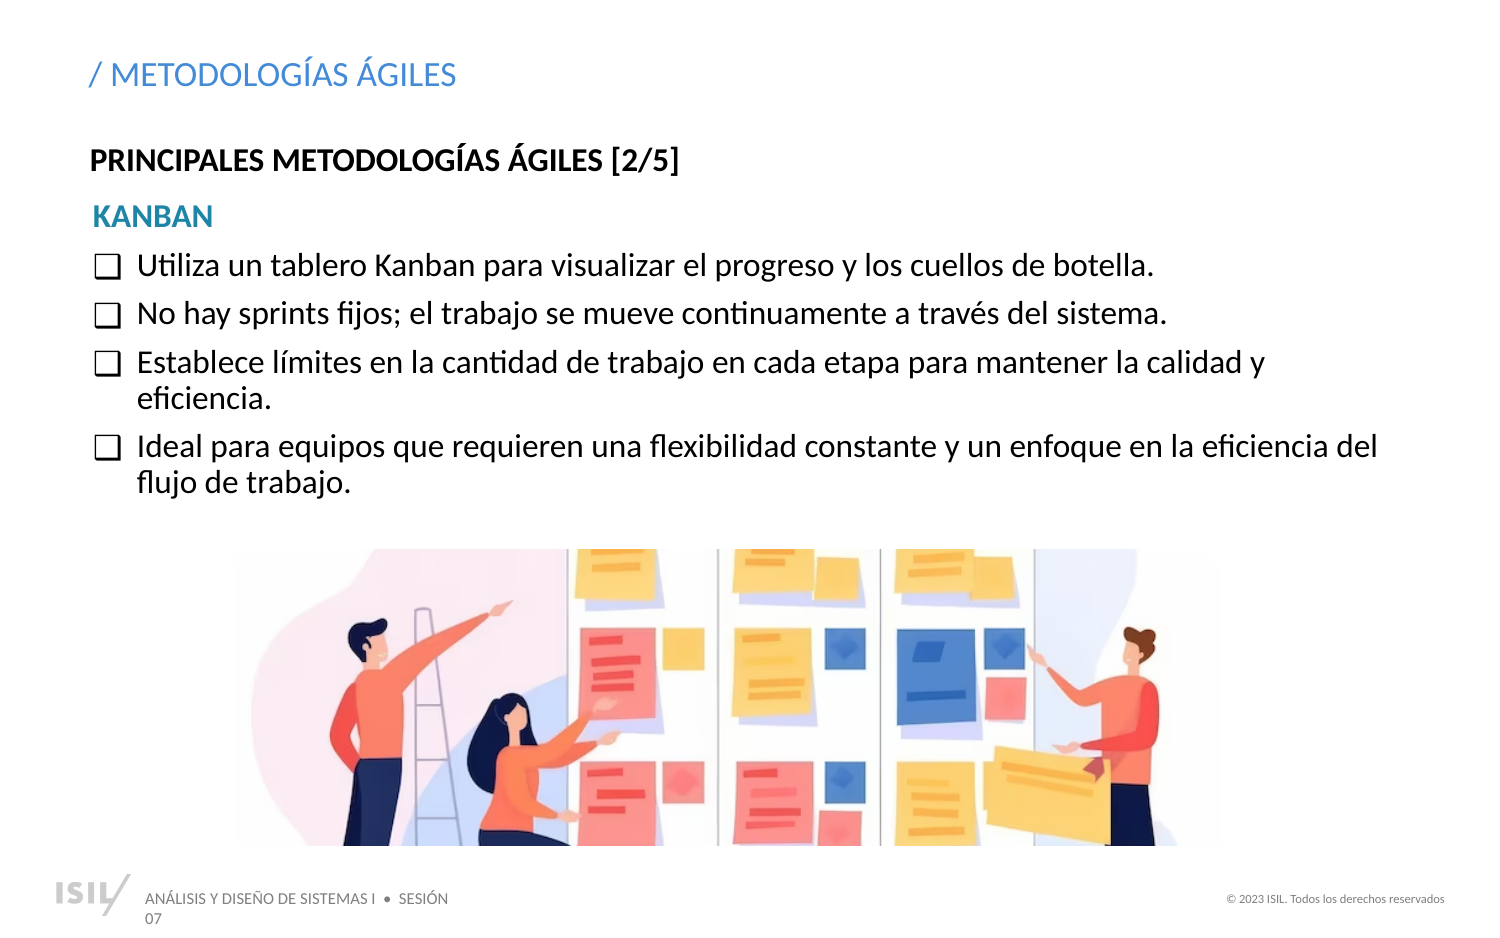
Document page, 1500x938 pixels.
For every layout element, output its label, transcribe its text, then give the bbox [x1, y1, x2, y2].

list PRINCIPALES METODOLOGÍAS ÁGILES [2/5] [78, 132, 1425, 191]
list KANBAN Utiliza un tablero Kanban para visualizar el progreso y los cuellos de botella. No hay sprints fijos; el trabajo se mueve continuamente a través del sistema. Establece límites en la cantidad de trabajo en cada etapa para mantener la calidad y eficiencia. Ideal para equipos que requieren una flexibilidad constante y un enfoque en la eficiencia del flujo de trabajo. [78, 191, 1424, 470]
picture [224, 548, 1242, 846]
list / METODOLOGÍAS ÁGILES [76, 45, 1424, 104]
